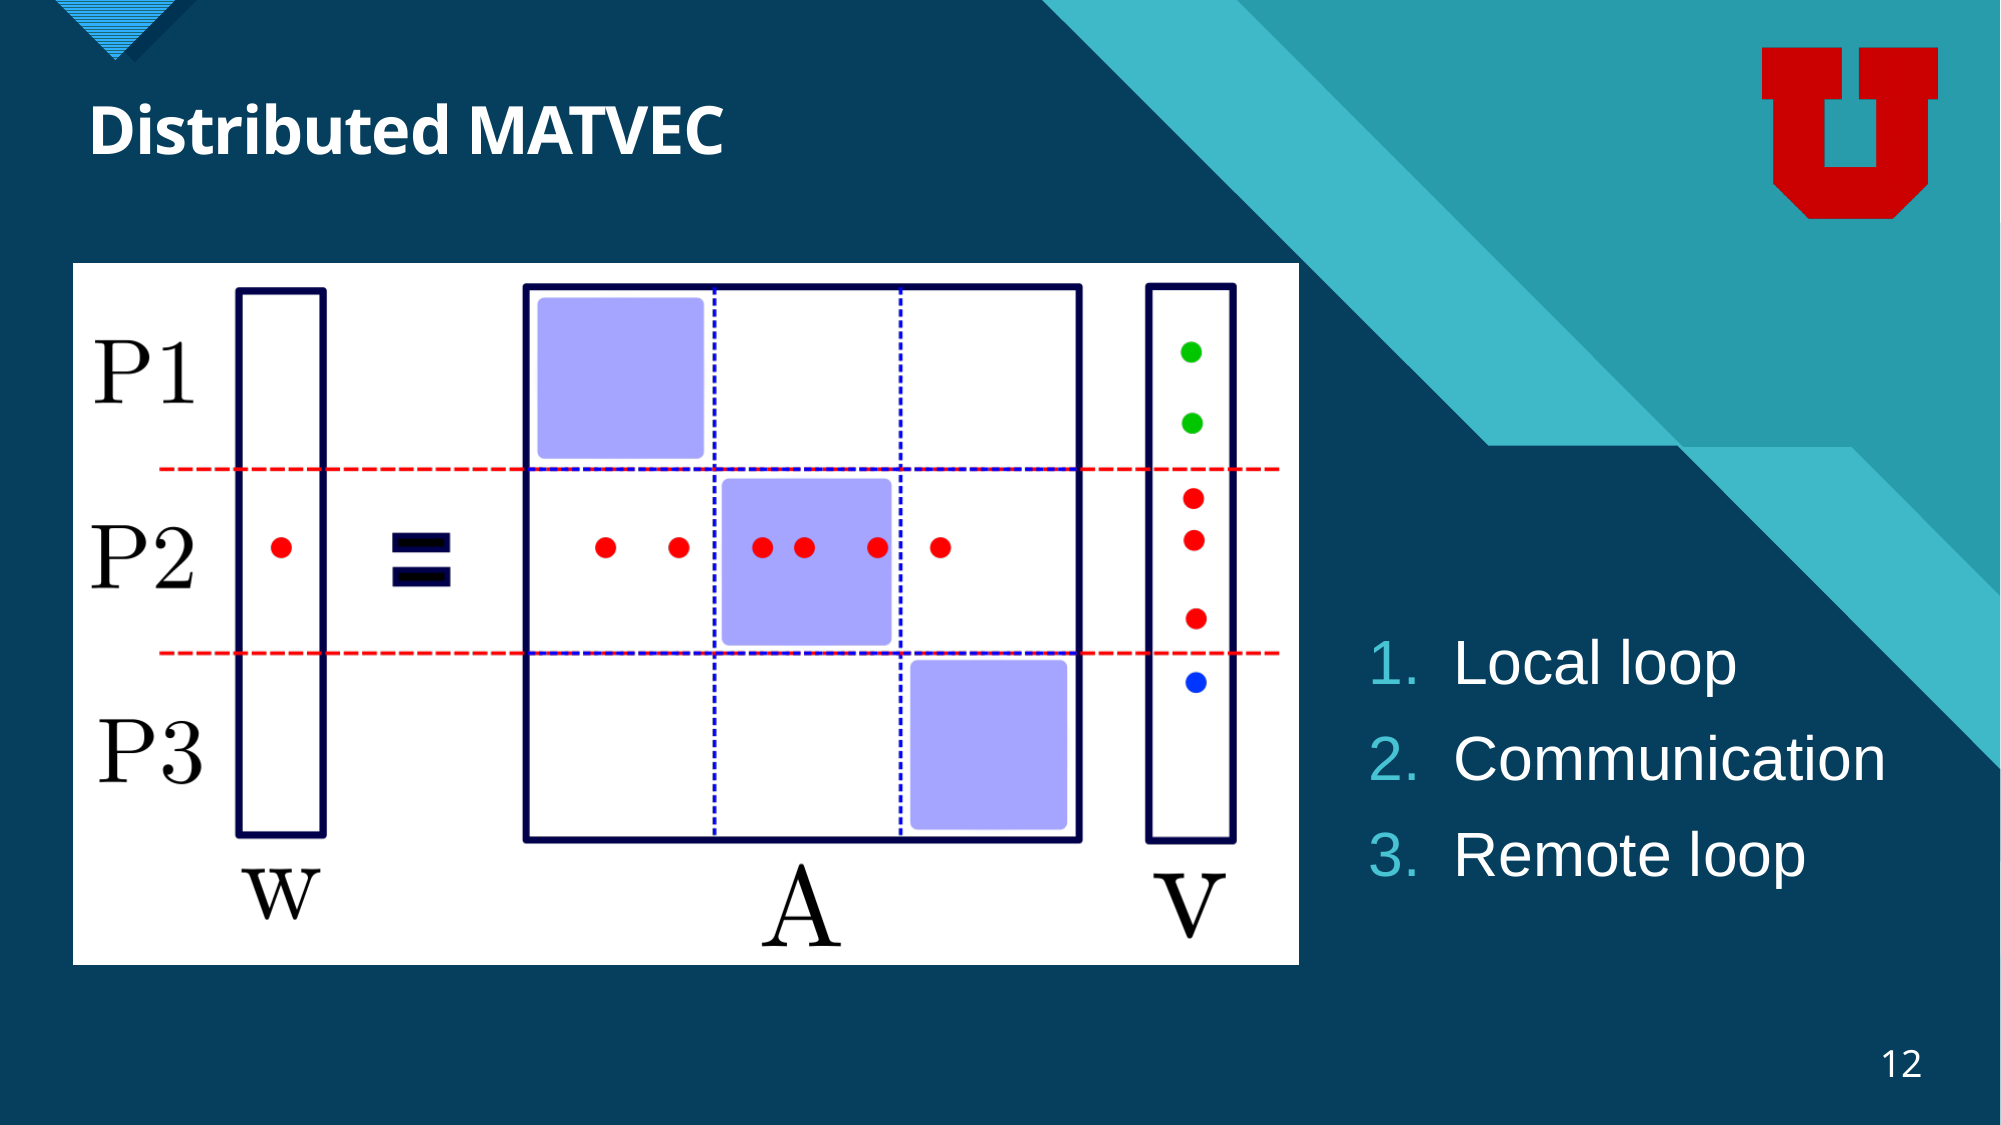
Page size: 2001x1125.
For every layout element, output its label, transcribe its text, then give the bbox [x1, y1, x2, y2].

list Local loop Communication Remote loop [1354, 614, 2000, 1000]
slide_number 12 [1845, 1035, 1938, 1096]
title Distributed MATVEC [72, 89, 1762, 177]
picture [74, 264, 1298, 964]
picture [1762, 45, 1938, 221]
